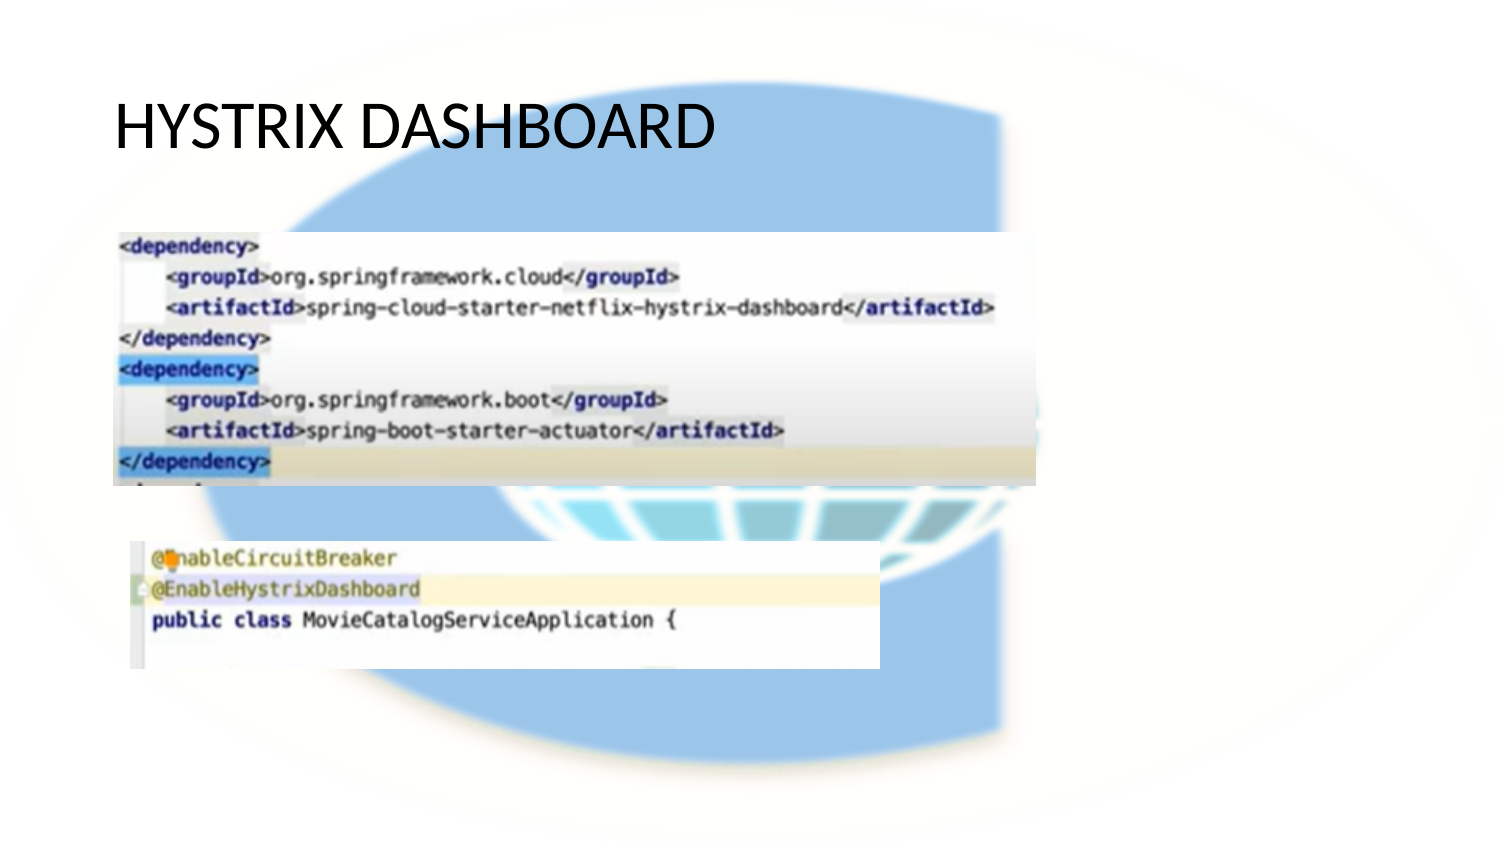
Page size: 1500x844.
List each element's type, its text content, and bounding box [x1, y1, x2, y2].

title HYSTRIX DASHBOARD [103, 44, 1397, 208]
picture [129, 541, 881, 669]
picture [113, 232, 1036, 486]
